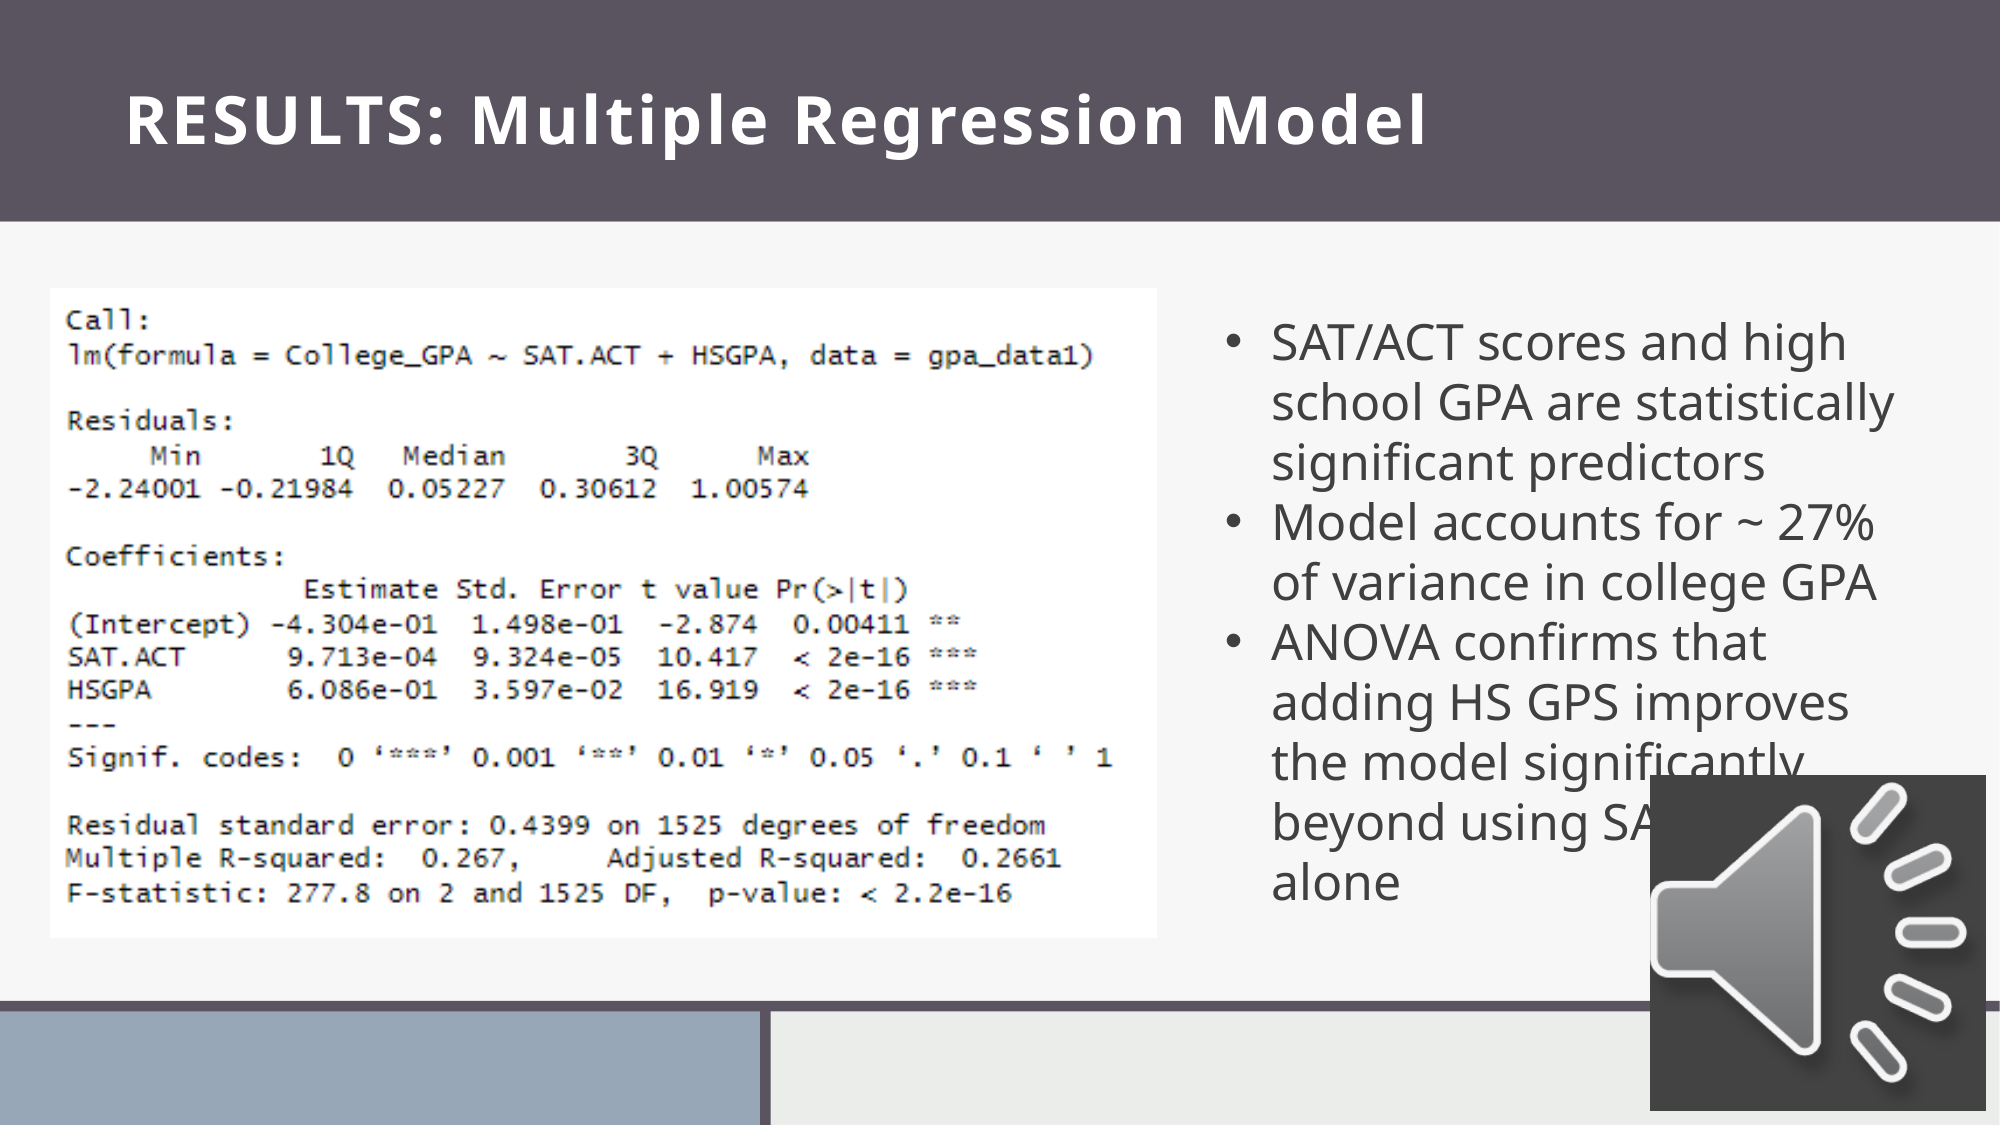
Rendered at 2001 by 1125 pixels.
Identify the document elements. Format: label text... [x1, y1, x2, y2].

picture [1648, 773, 1987, 1112]
picture [50, 288, 1157, 938]
text_box SAT/ACT scores and high school GPA are statistically significant predictors Model accounts for ~ 27% of variance in college GPA ANOVA confirms that adding HS GPS improves the model significantly beyond using SAT/ACT alone [1210, 302, 1950, 918]
title RESULTS: Multiple Regression Model [106, 15, 1895, 207]
